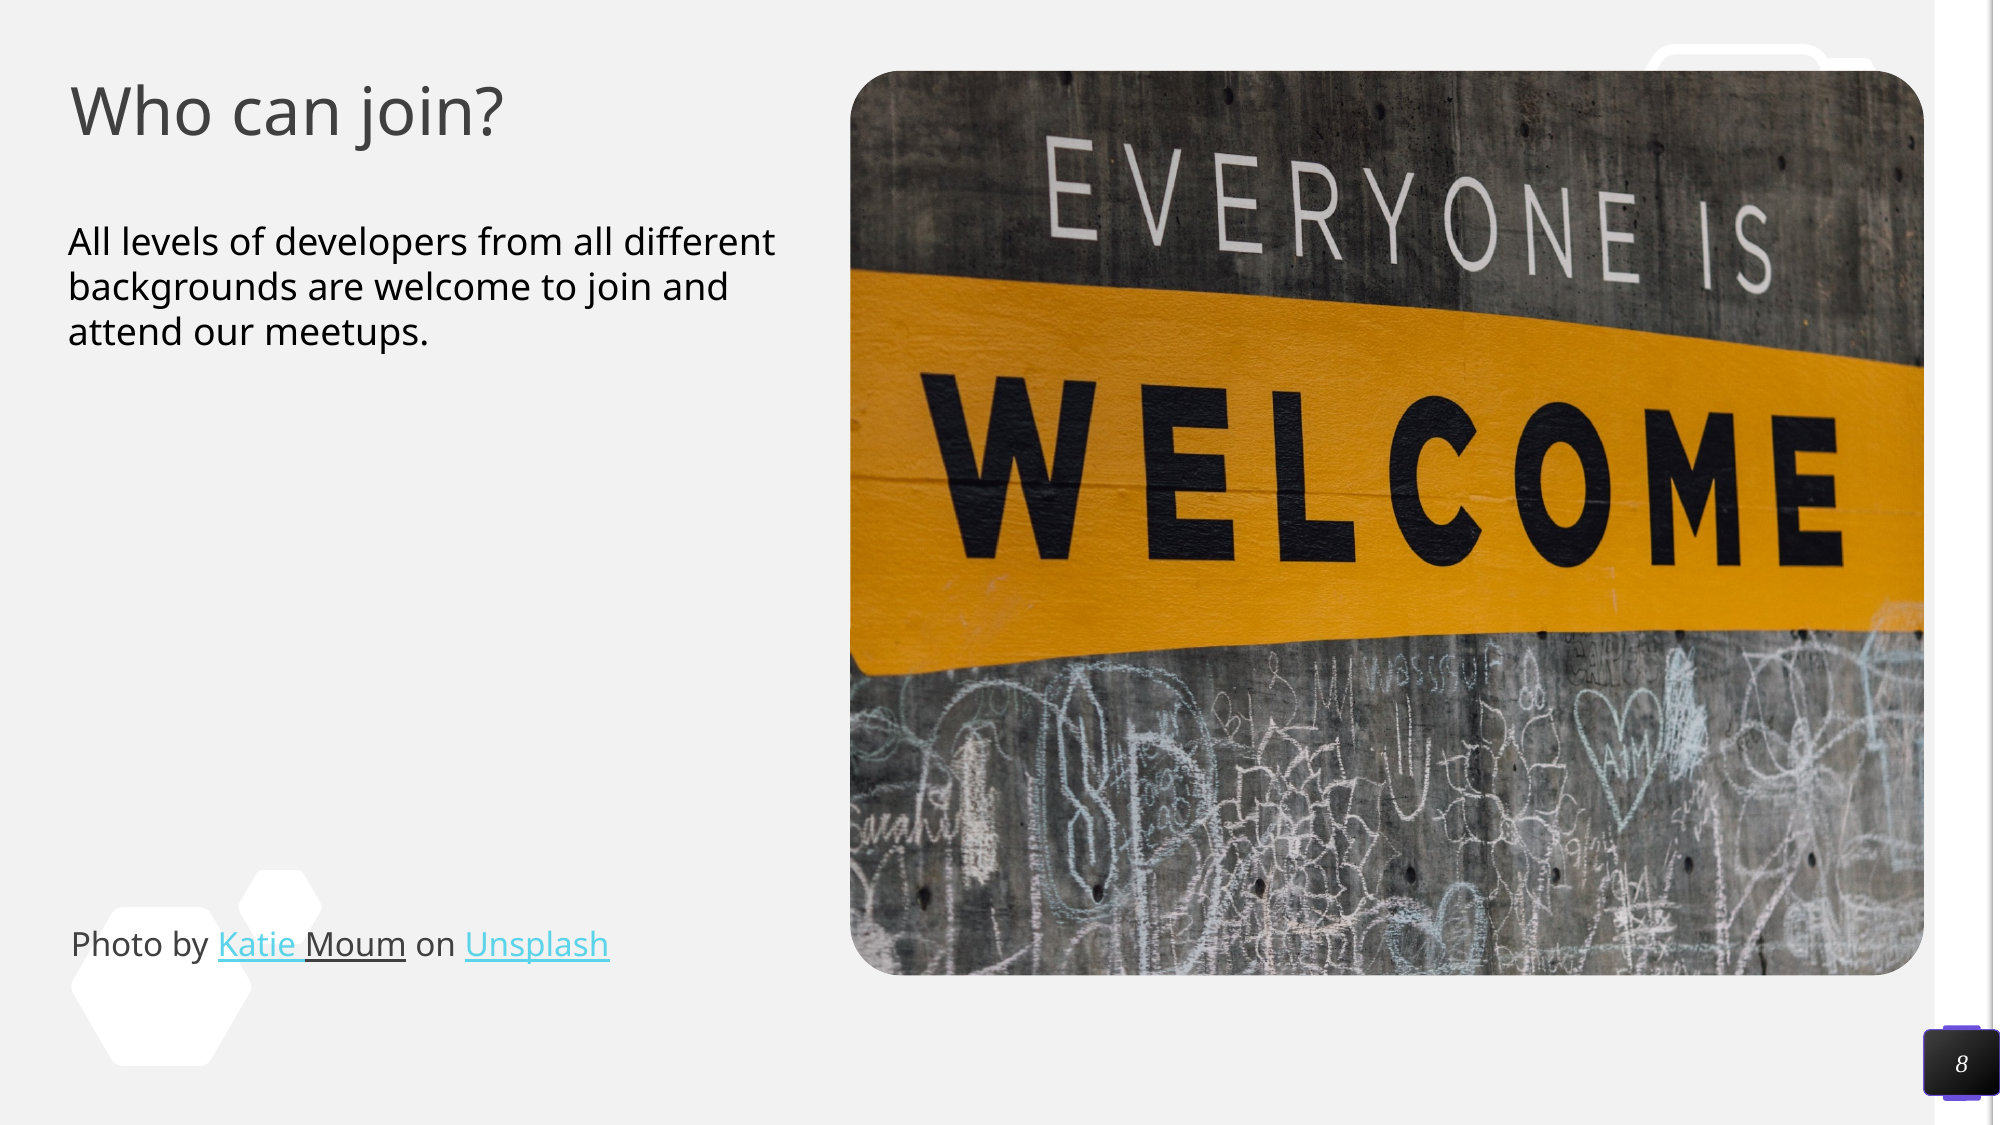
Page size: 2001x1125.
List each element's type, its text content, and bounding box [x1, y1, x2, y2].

title Who can join? [70, 70, 716, 150]
slide_number 8 [1923, 1029, 2000, 1096]
list Photo by Katie Moum on Unsplash [70, 924, 716, 976]
picture [850, 70, 1924, 976]
text_box All levels of developers from all different backgrounds are welcome to join and attend our meetups. [53, 211, 825, 361]
